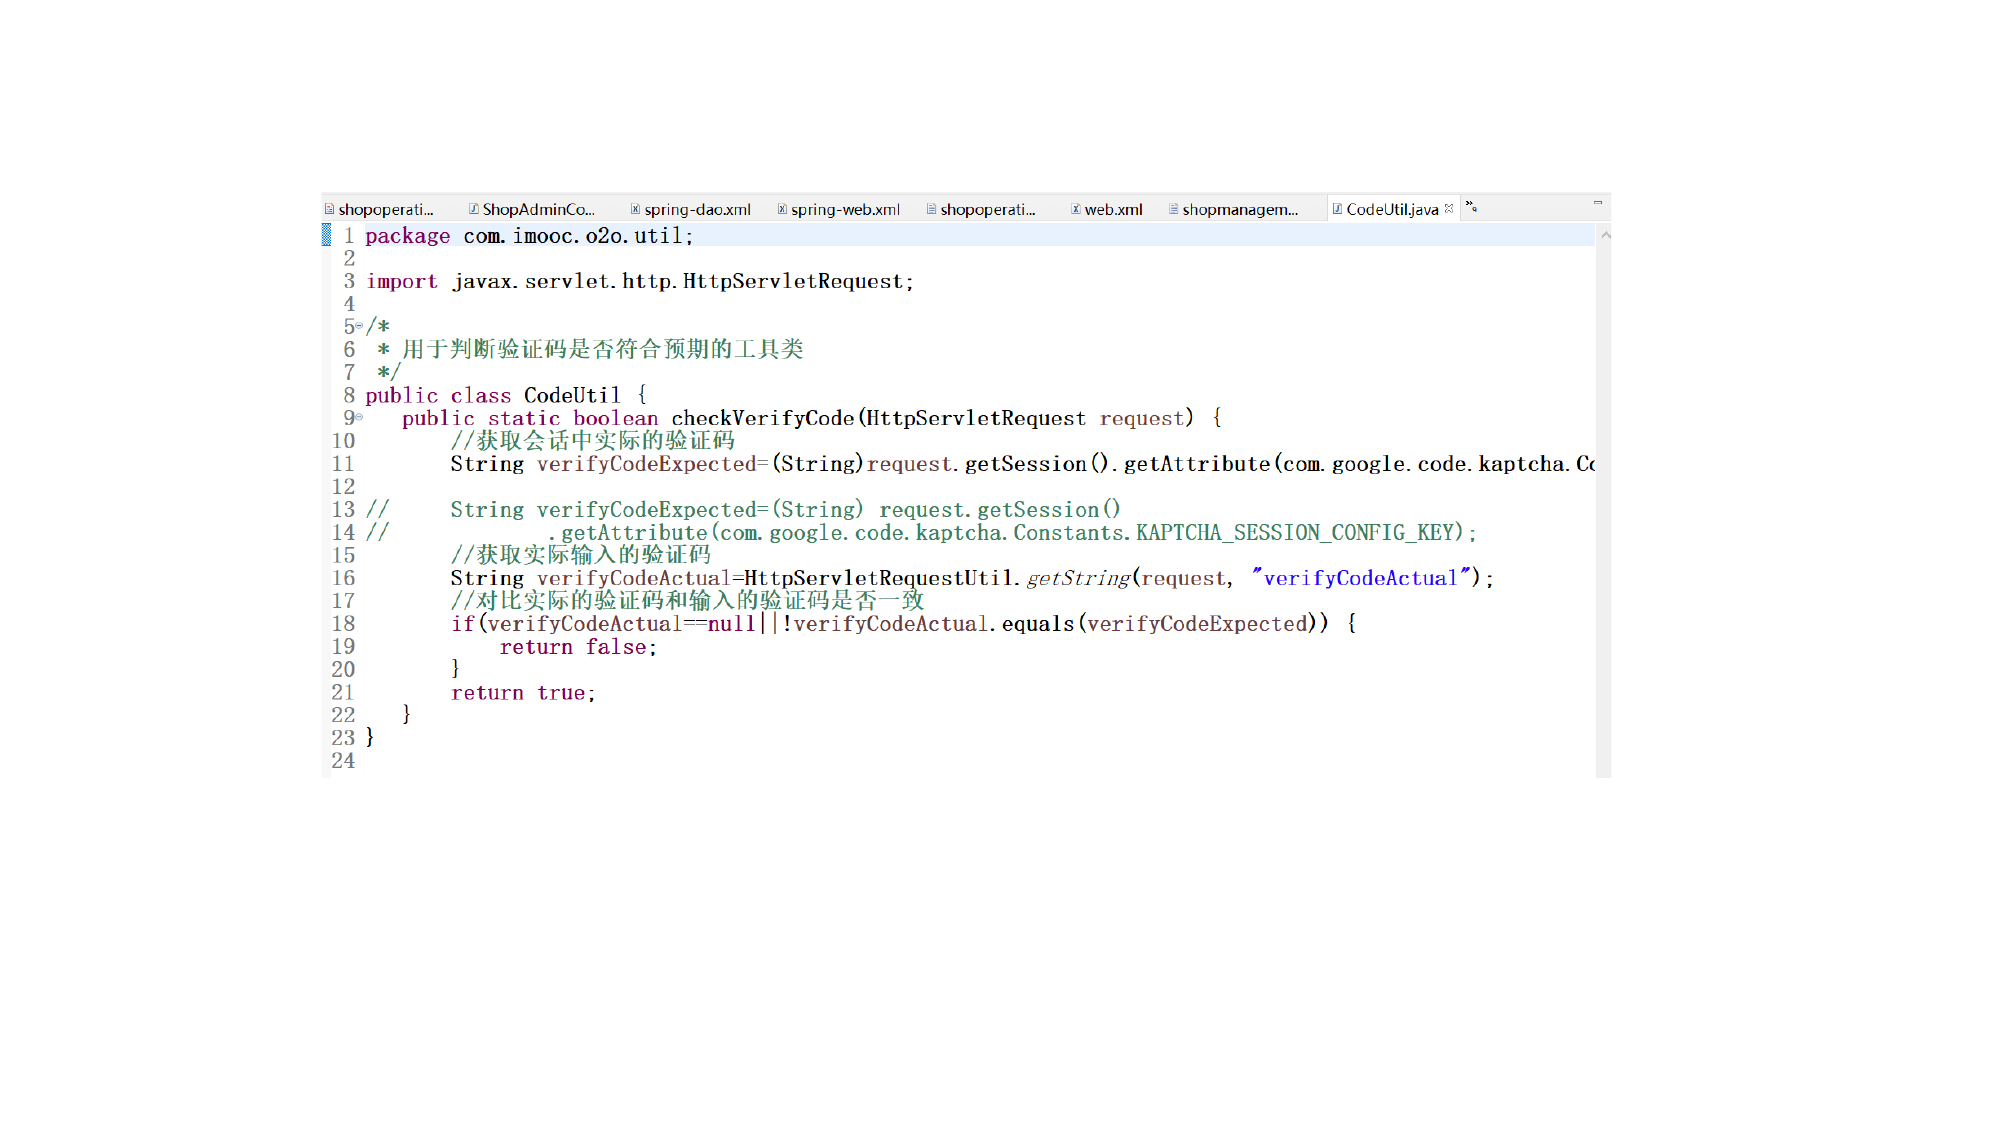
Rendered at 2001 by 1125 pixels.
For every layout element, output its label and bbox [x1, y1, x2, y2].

picture [321, 191, 1612, 778]
